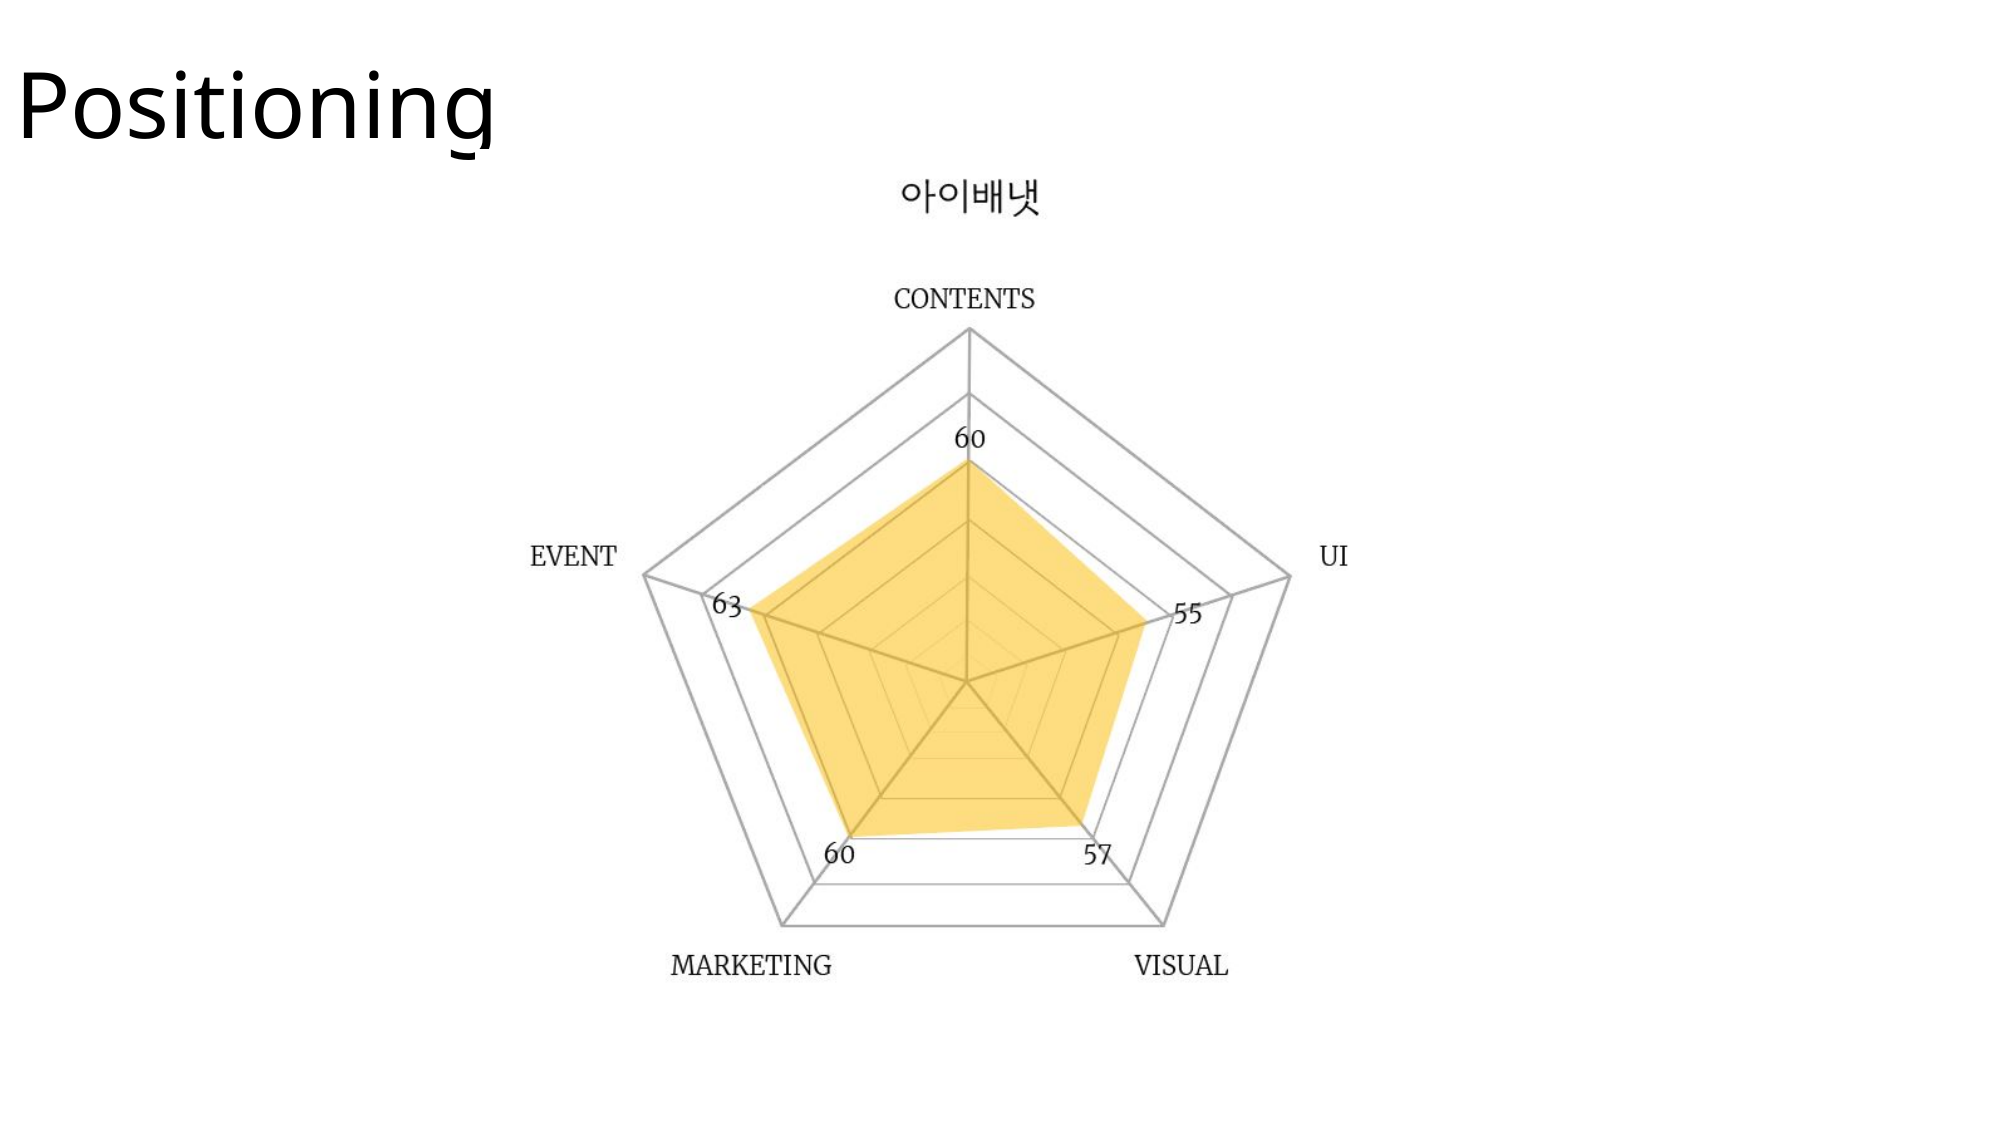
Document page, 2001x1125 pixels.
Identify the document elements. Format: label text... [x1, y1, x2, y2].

title Positioning [0, 0, 1725, 218]
picture [475, 149, 1365, 1004]
